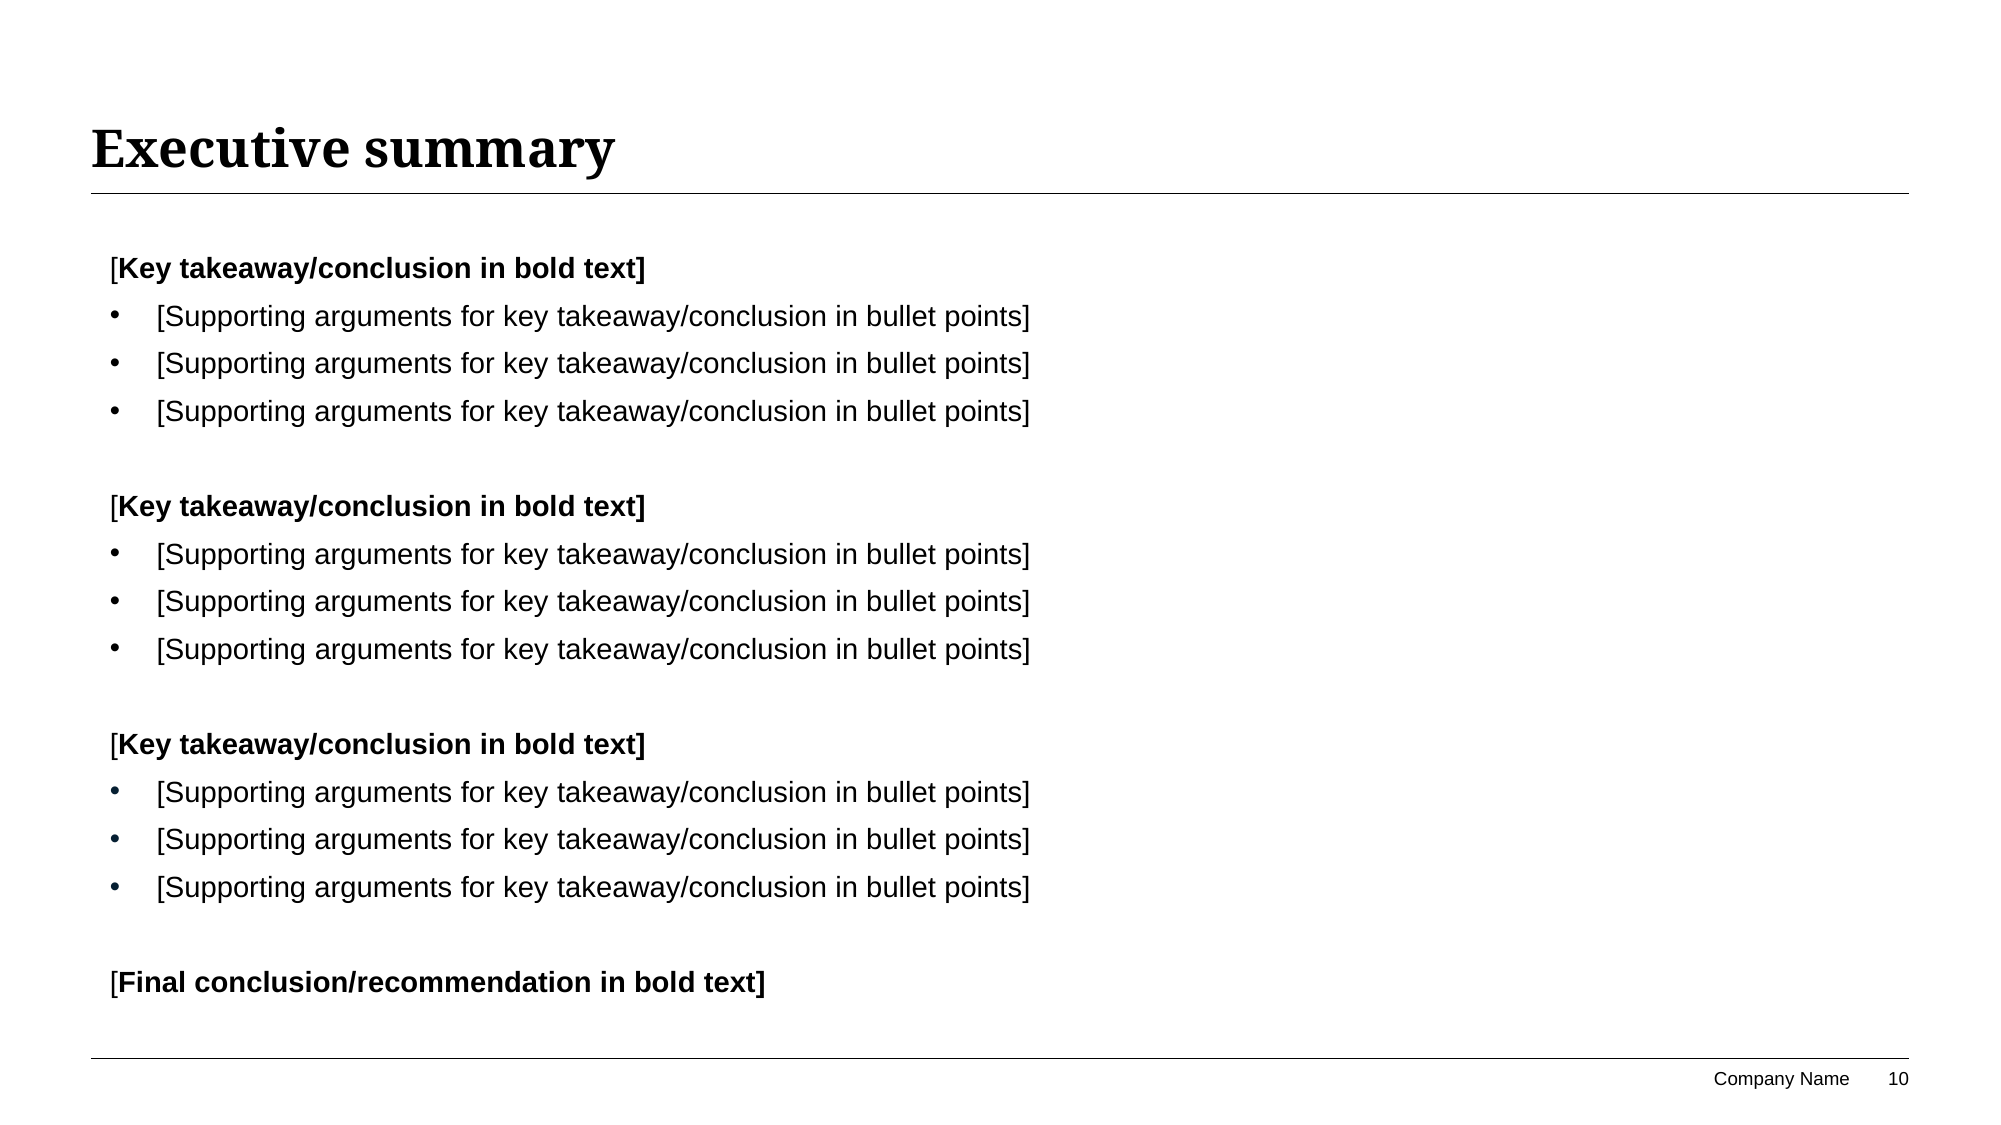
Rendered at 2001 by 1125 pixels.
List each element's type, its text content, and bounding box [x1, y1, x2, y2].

title Executive summary [91, 58, 1909, 179]
text_box [Key takeaway/conclusion in bold text] [Supporting arguments for key takeaway/conclusion in bullet points] [Supporting arguments for key takeaway/conclusion in bullet points] [Supporting arguments for key takeaway/conclusion in bullet points] [Key takeaway/conclusion in bold text] [Supporting arguments for key takeaway/conclusion in bullet points] [Supporting arguments for key takeaway/conclusion in bullet points] [Supporting arguments for key takeaway/conclusion in bullet points] [Key takeaway/conclusion in bold text] [Supporting arguments for key takeaway/conclusion in bullet points] [Supporting arguments for key takeaway/conclusion in bullet points] [Supporting arguments for key takeaway/conclusion in bullet points] [Final conclusion/recommendation in bold text] [91, 249, 1909, 1011]
